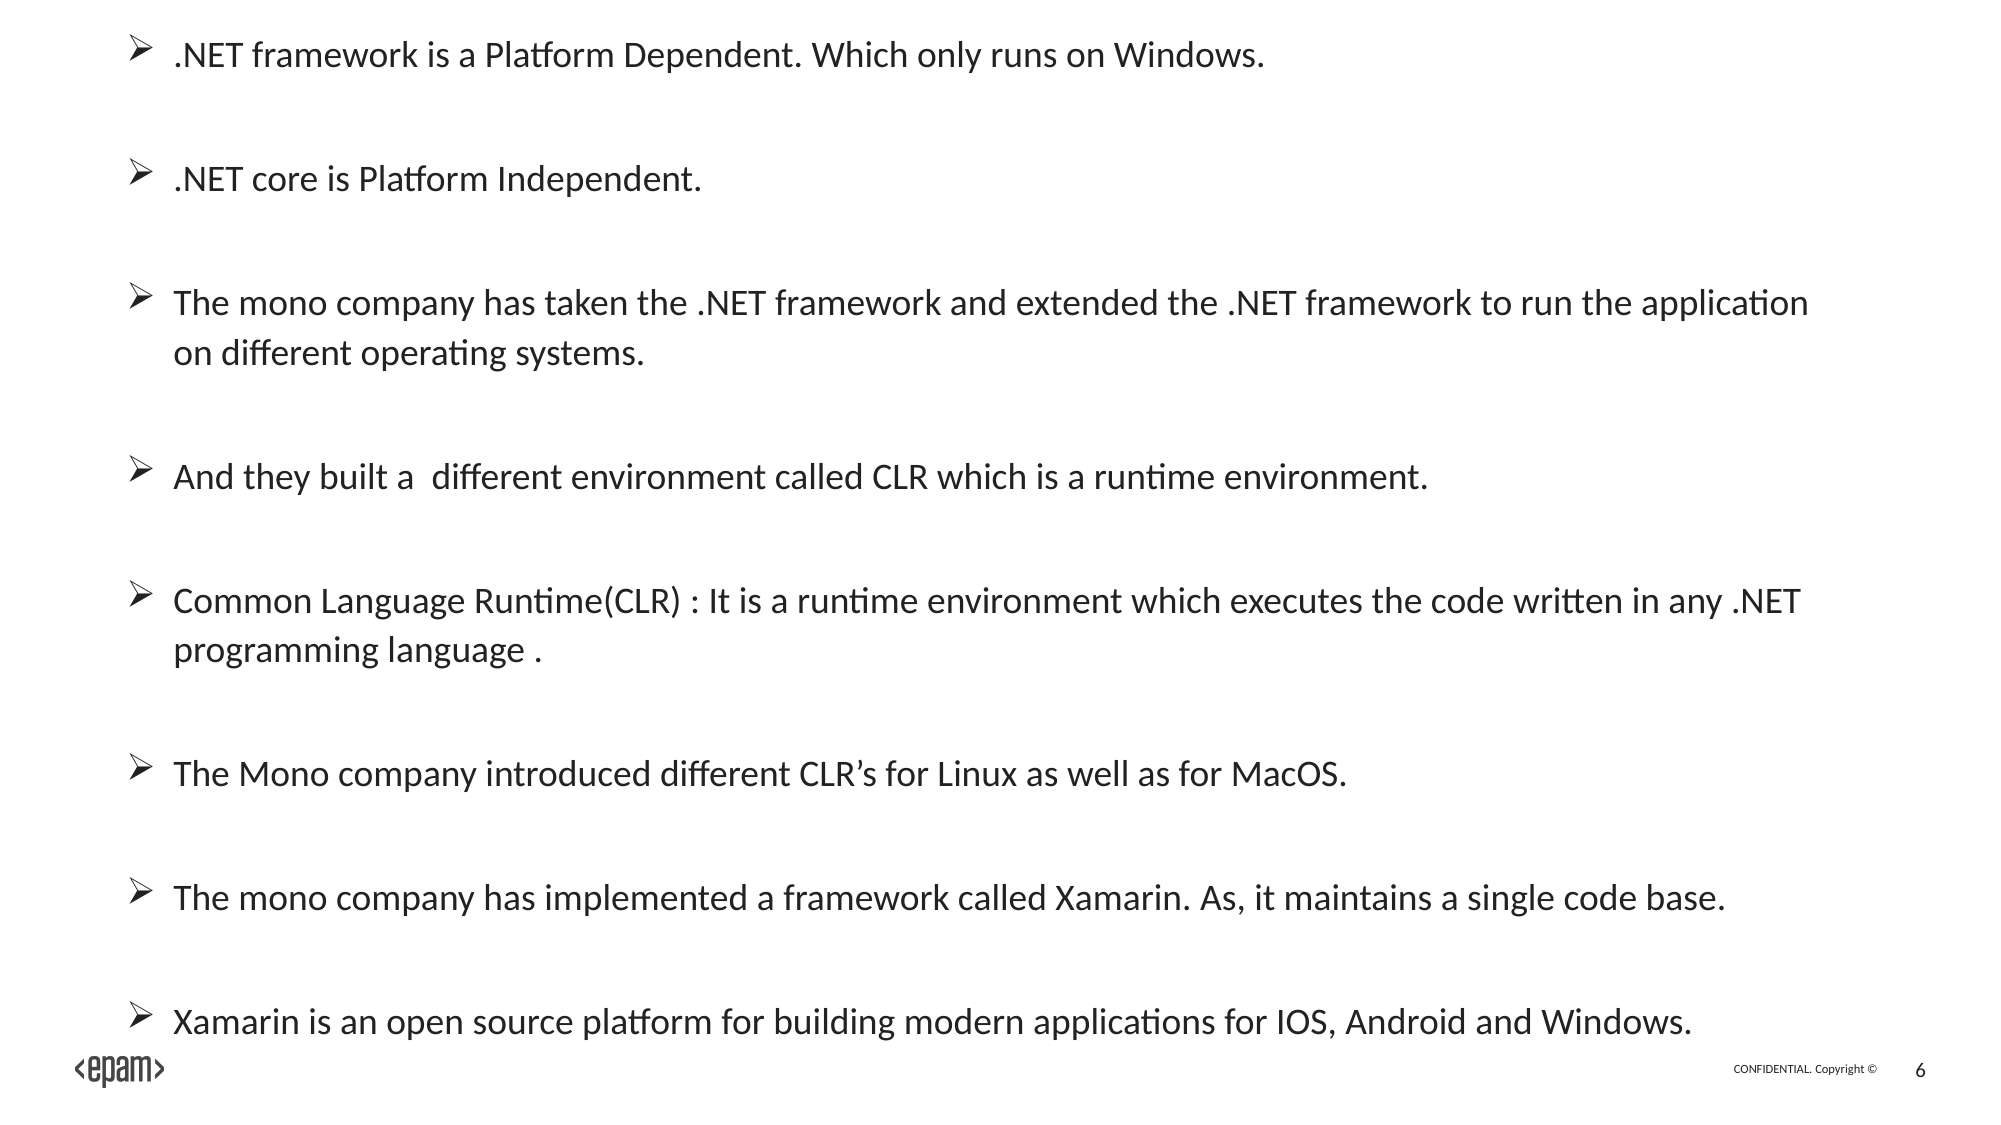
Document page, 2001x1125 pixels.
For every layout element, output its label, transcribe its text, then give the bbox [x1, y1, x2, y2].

list .NET framework is a Platform Dependent. Which only runs on Windows. .NET core is Platform Independent. The mono company has taken the .NET framework and extended the .NET framework to run the application on different operating systems. And they built a different environment called CLR which is a runtime environment. Common Language Runtime(CLR) : It is a runtime environment which executes the code written in any .NET programming language . The Mono company introduced different CLR’s for Linux as well as for MacOS. The mono company has implemented a framework called Xamarin. As, it maintains a single code base. Xamarin is an open source platform for building modern applications for IOS, Android and Windows. [126, 0, 1843, 907]
picture [75, 1056, 164, 1088]
